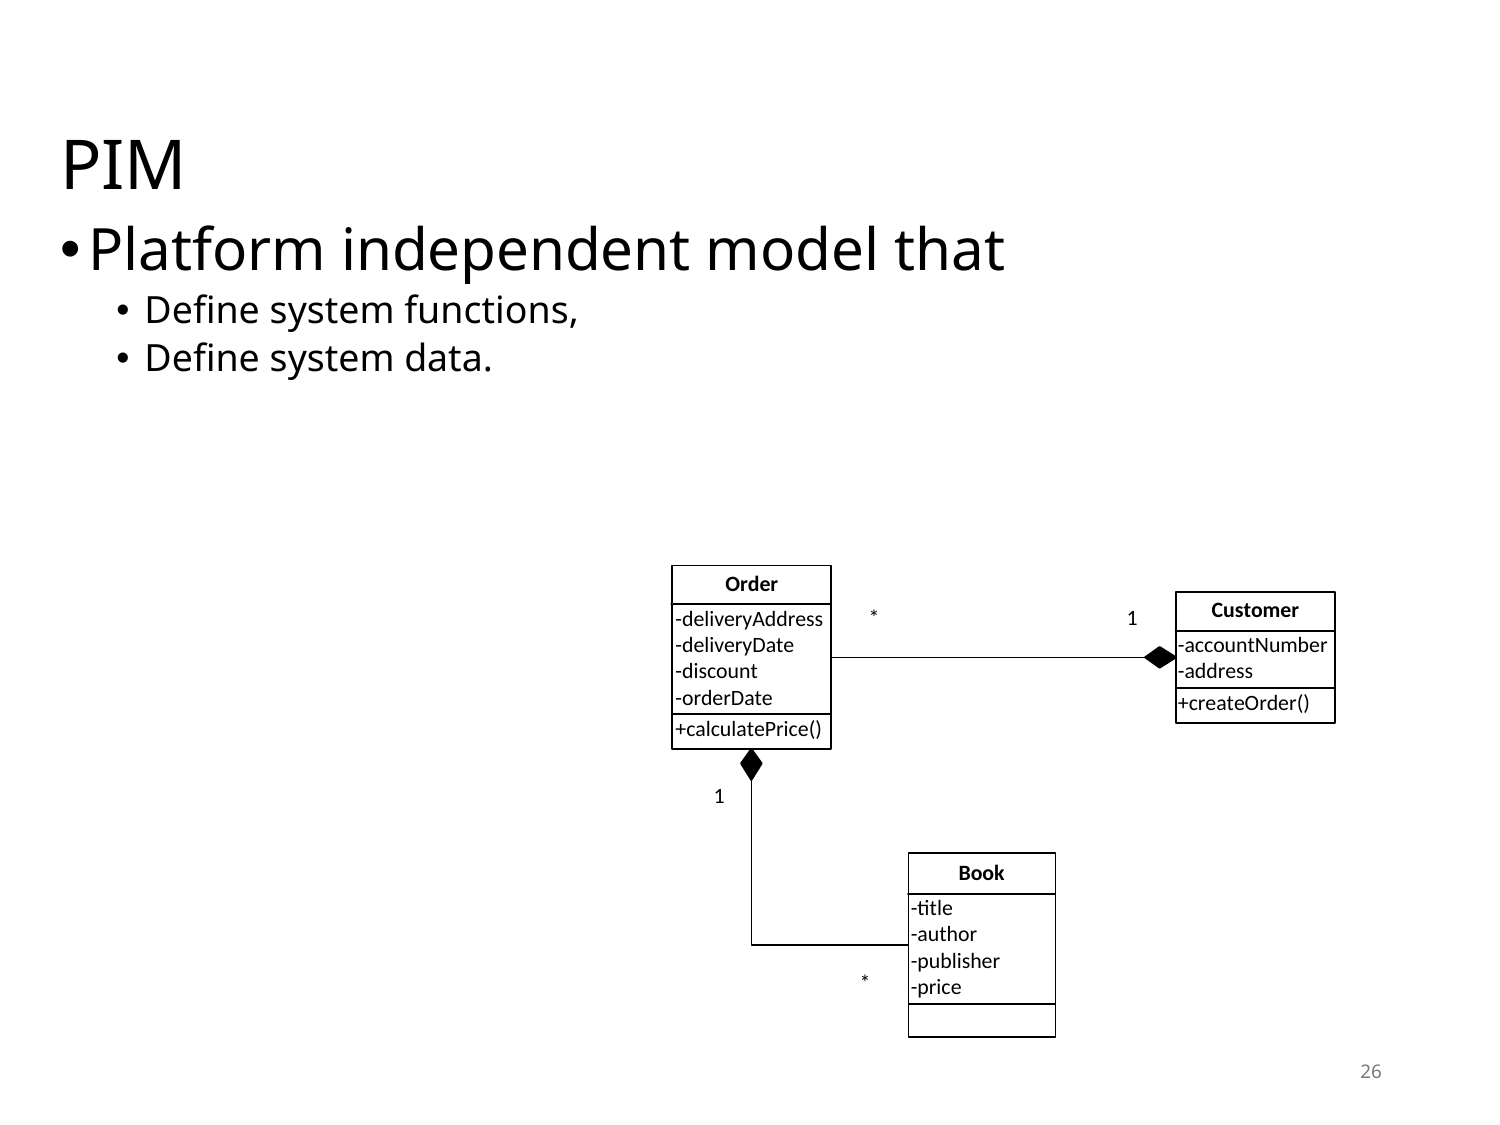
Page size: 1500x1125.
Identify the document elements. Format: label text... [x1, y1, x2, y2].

slide_number 26 [1059, 1044, 1397, 1103]
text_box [666, 538, 1438, 1044]
title PIM [45, 37, 1455, 213]
list Platform independent model that Define system functions, Define system data. [45, 213, 1455, 1023]
